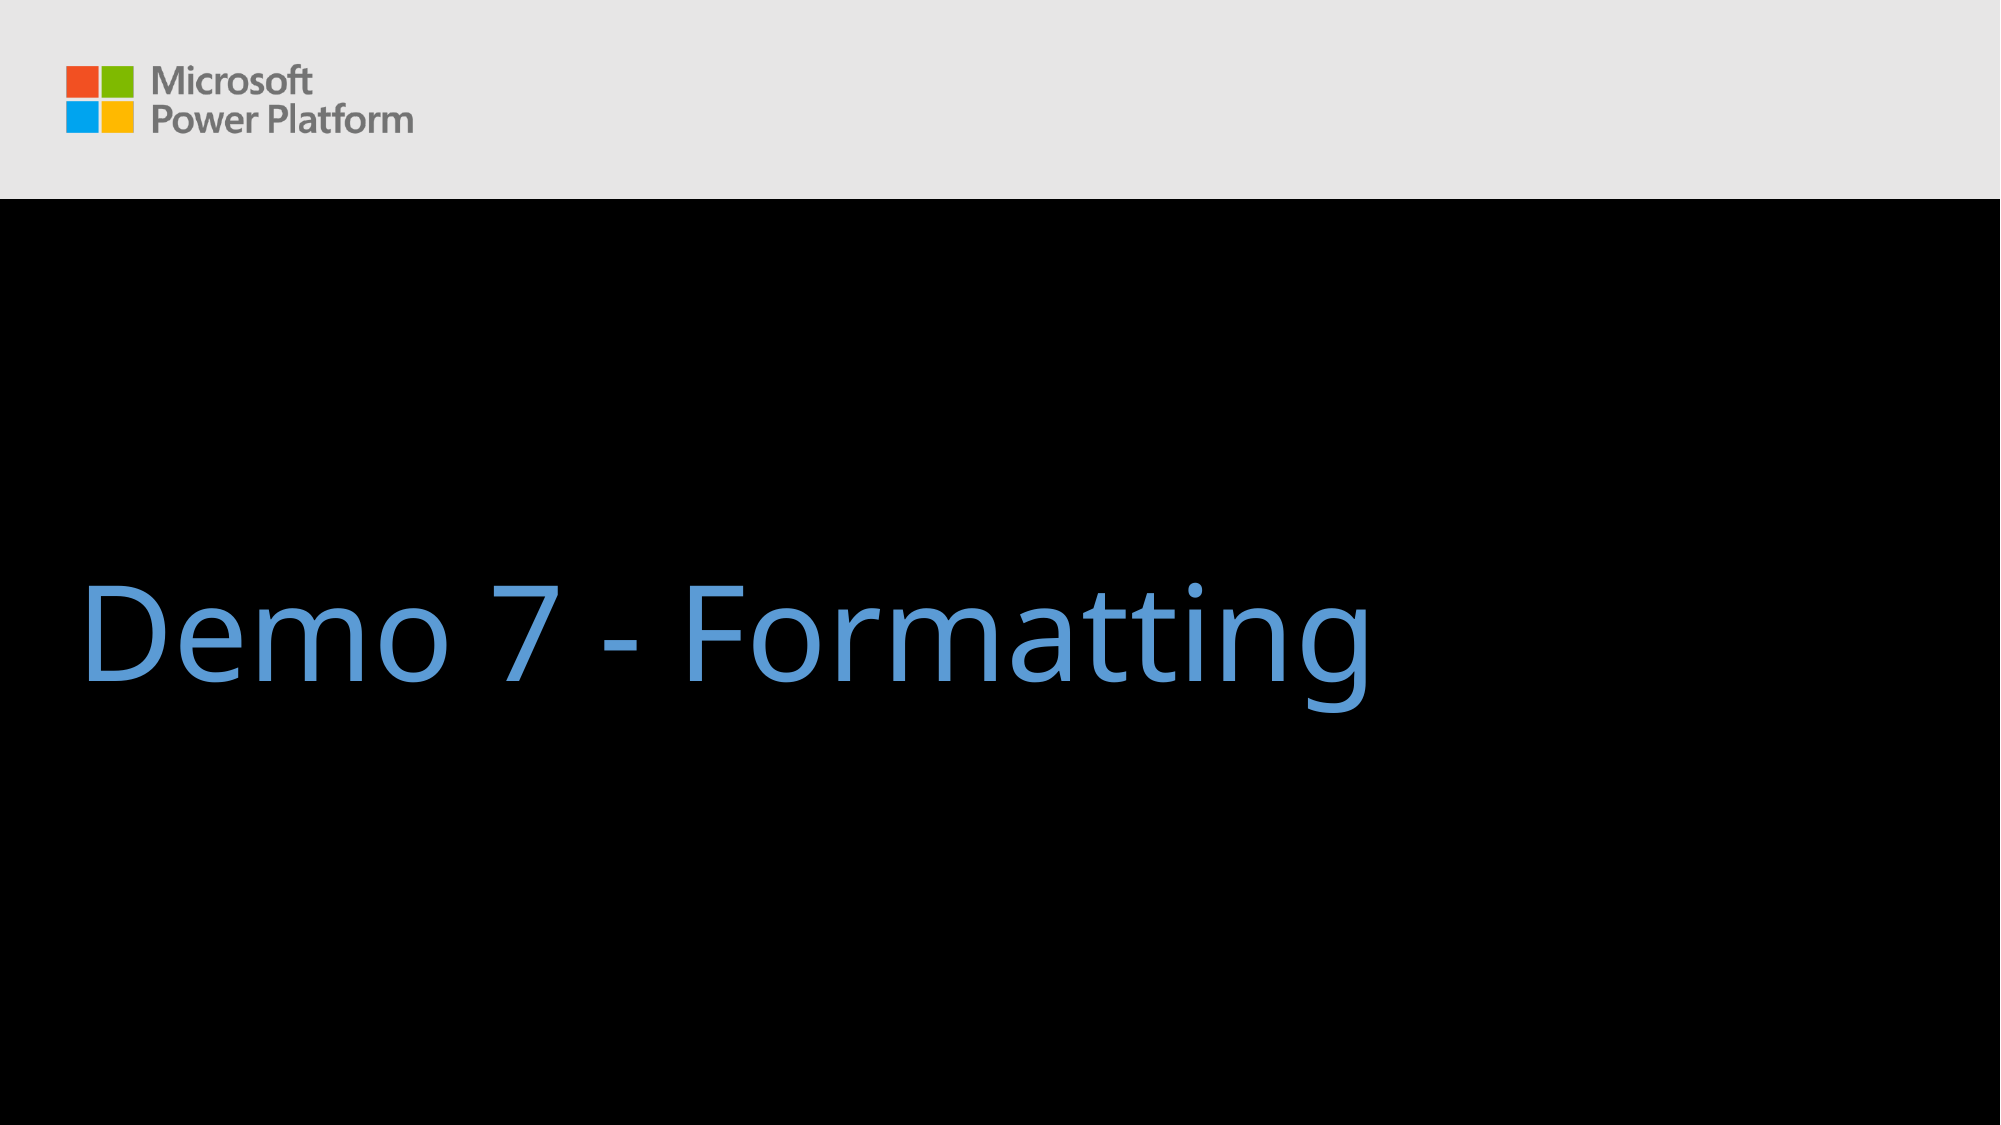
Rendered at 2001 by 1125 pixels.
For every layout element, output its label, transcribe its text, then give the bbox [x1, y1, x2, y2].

title Demo 7 - Formatting [61, 414, 1833, 883]
picture [0, 0, 480, 199]
